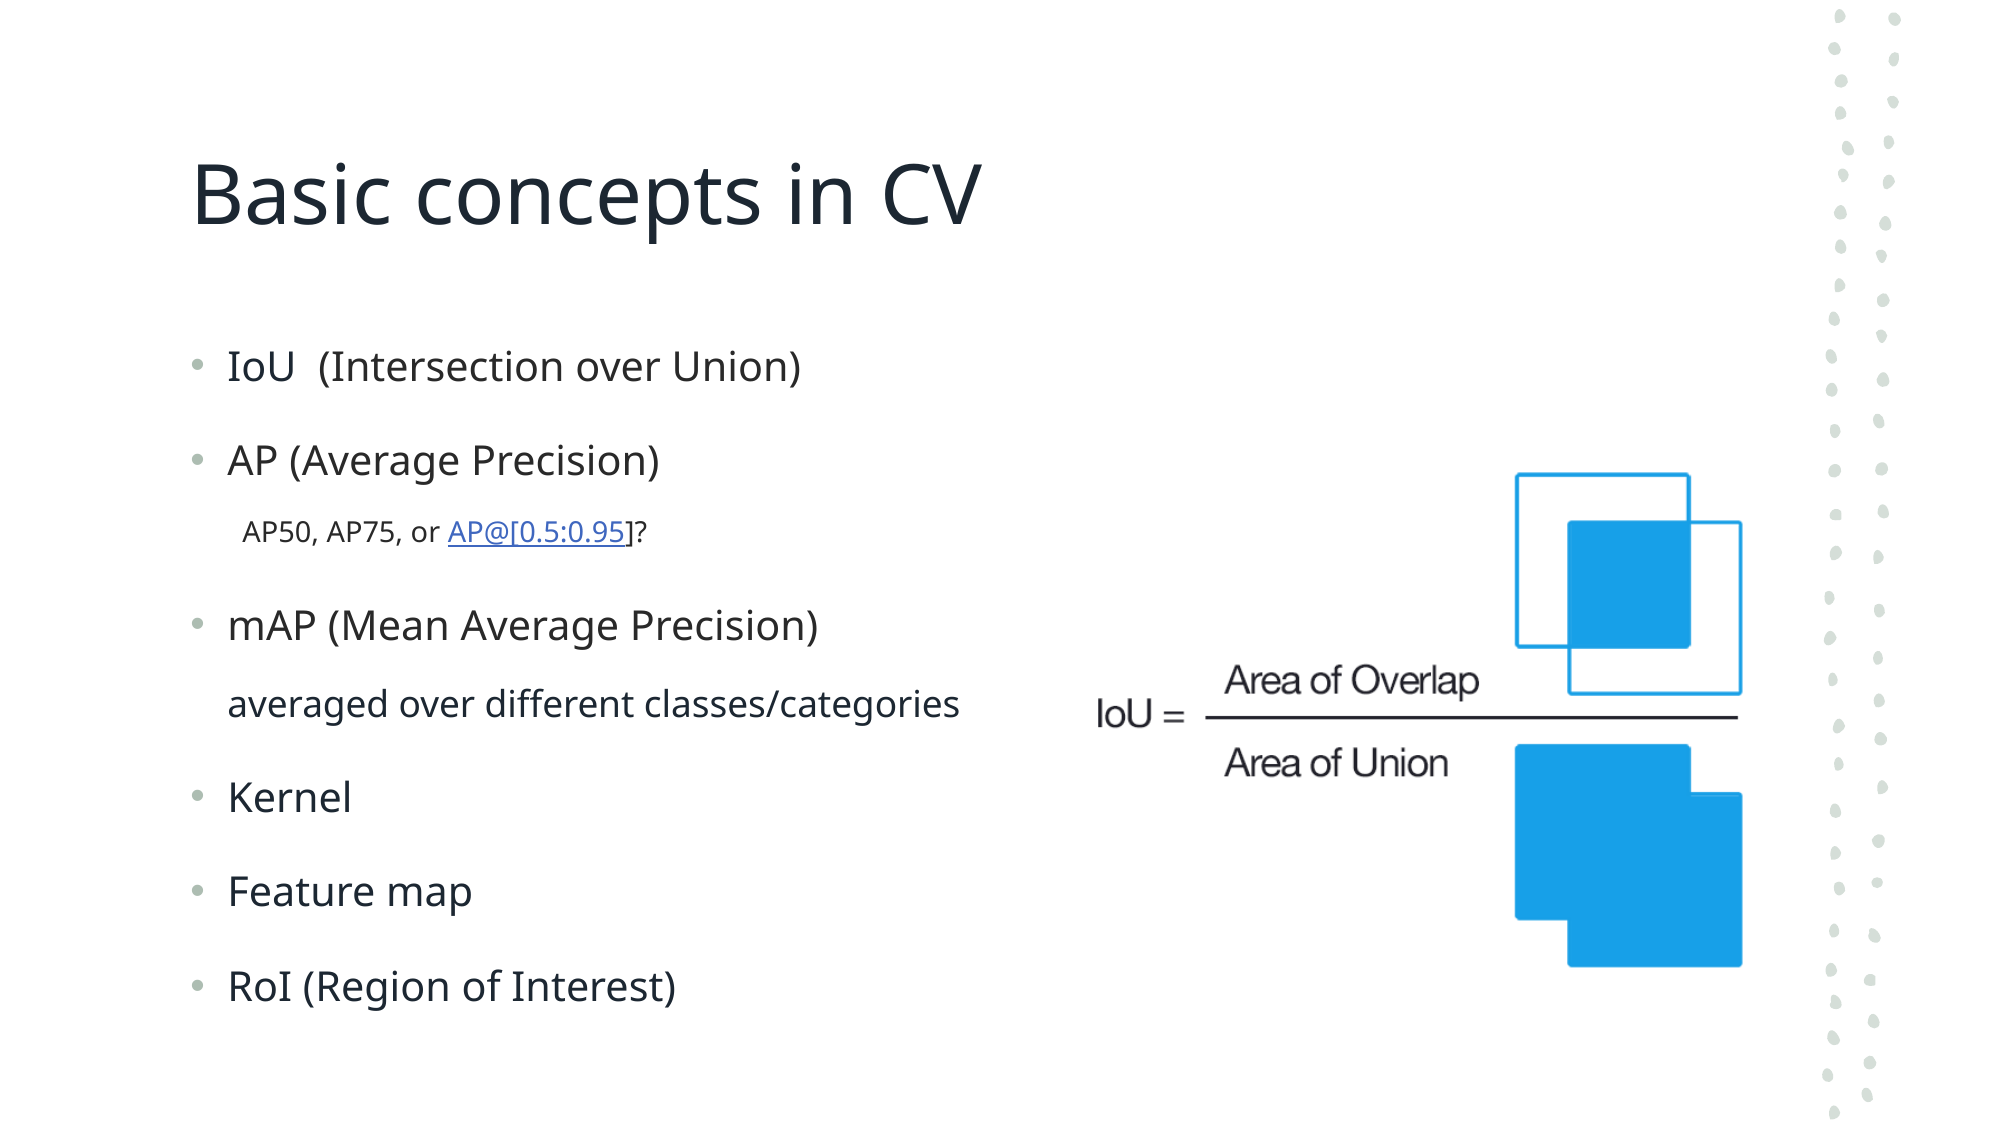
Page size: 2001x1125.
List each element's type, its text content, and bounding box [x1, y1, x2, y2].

picture [1086, 459, 1756, 982]
title Basic concepts in CV [175, 82, 1756, 300]
list IoU (Intersection over Union) AP (Average Precision) AP50, AP75, or AP@[0.5:0.95]? mAP (Mean Average Precision) averaged over different classes/categories Kernel Feature map RoI (Region of Interest) [175, 307, 1756, 1022]
